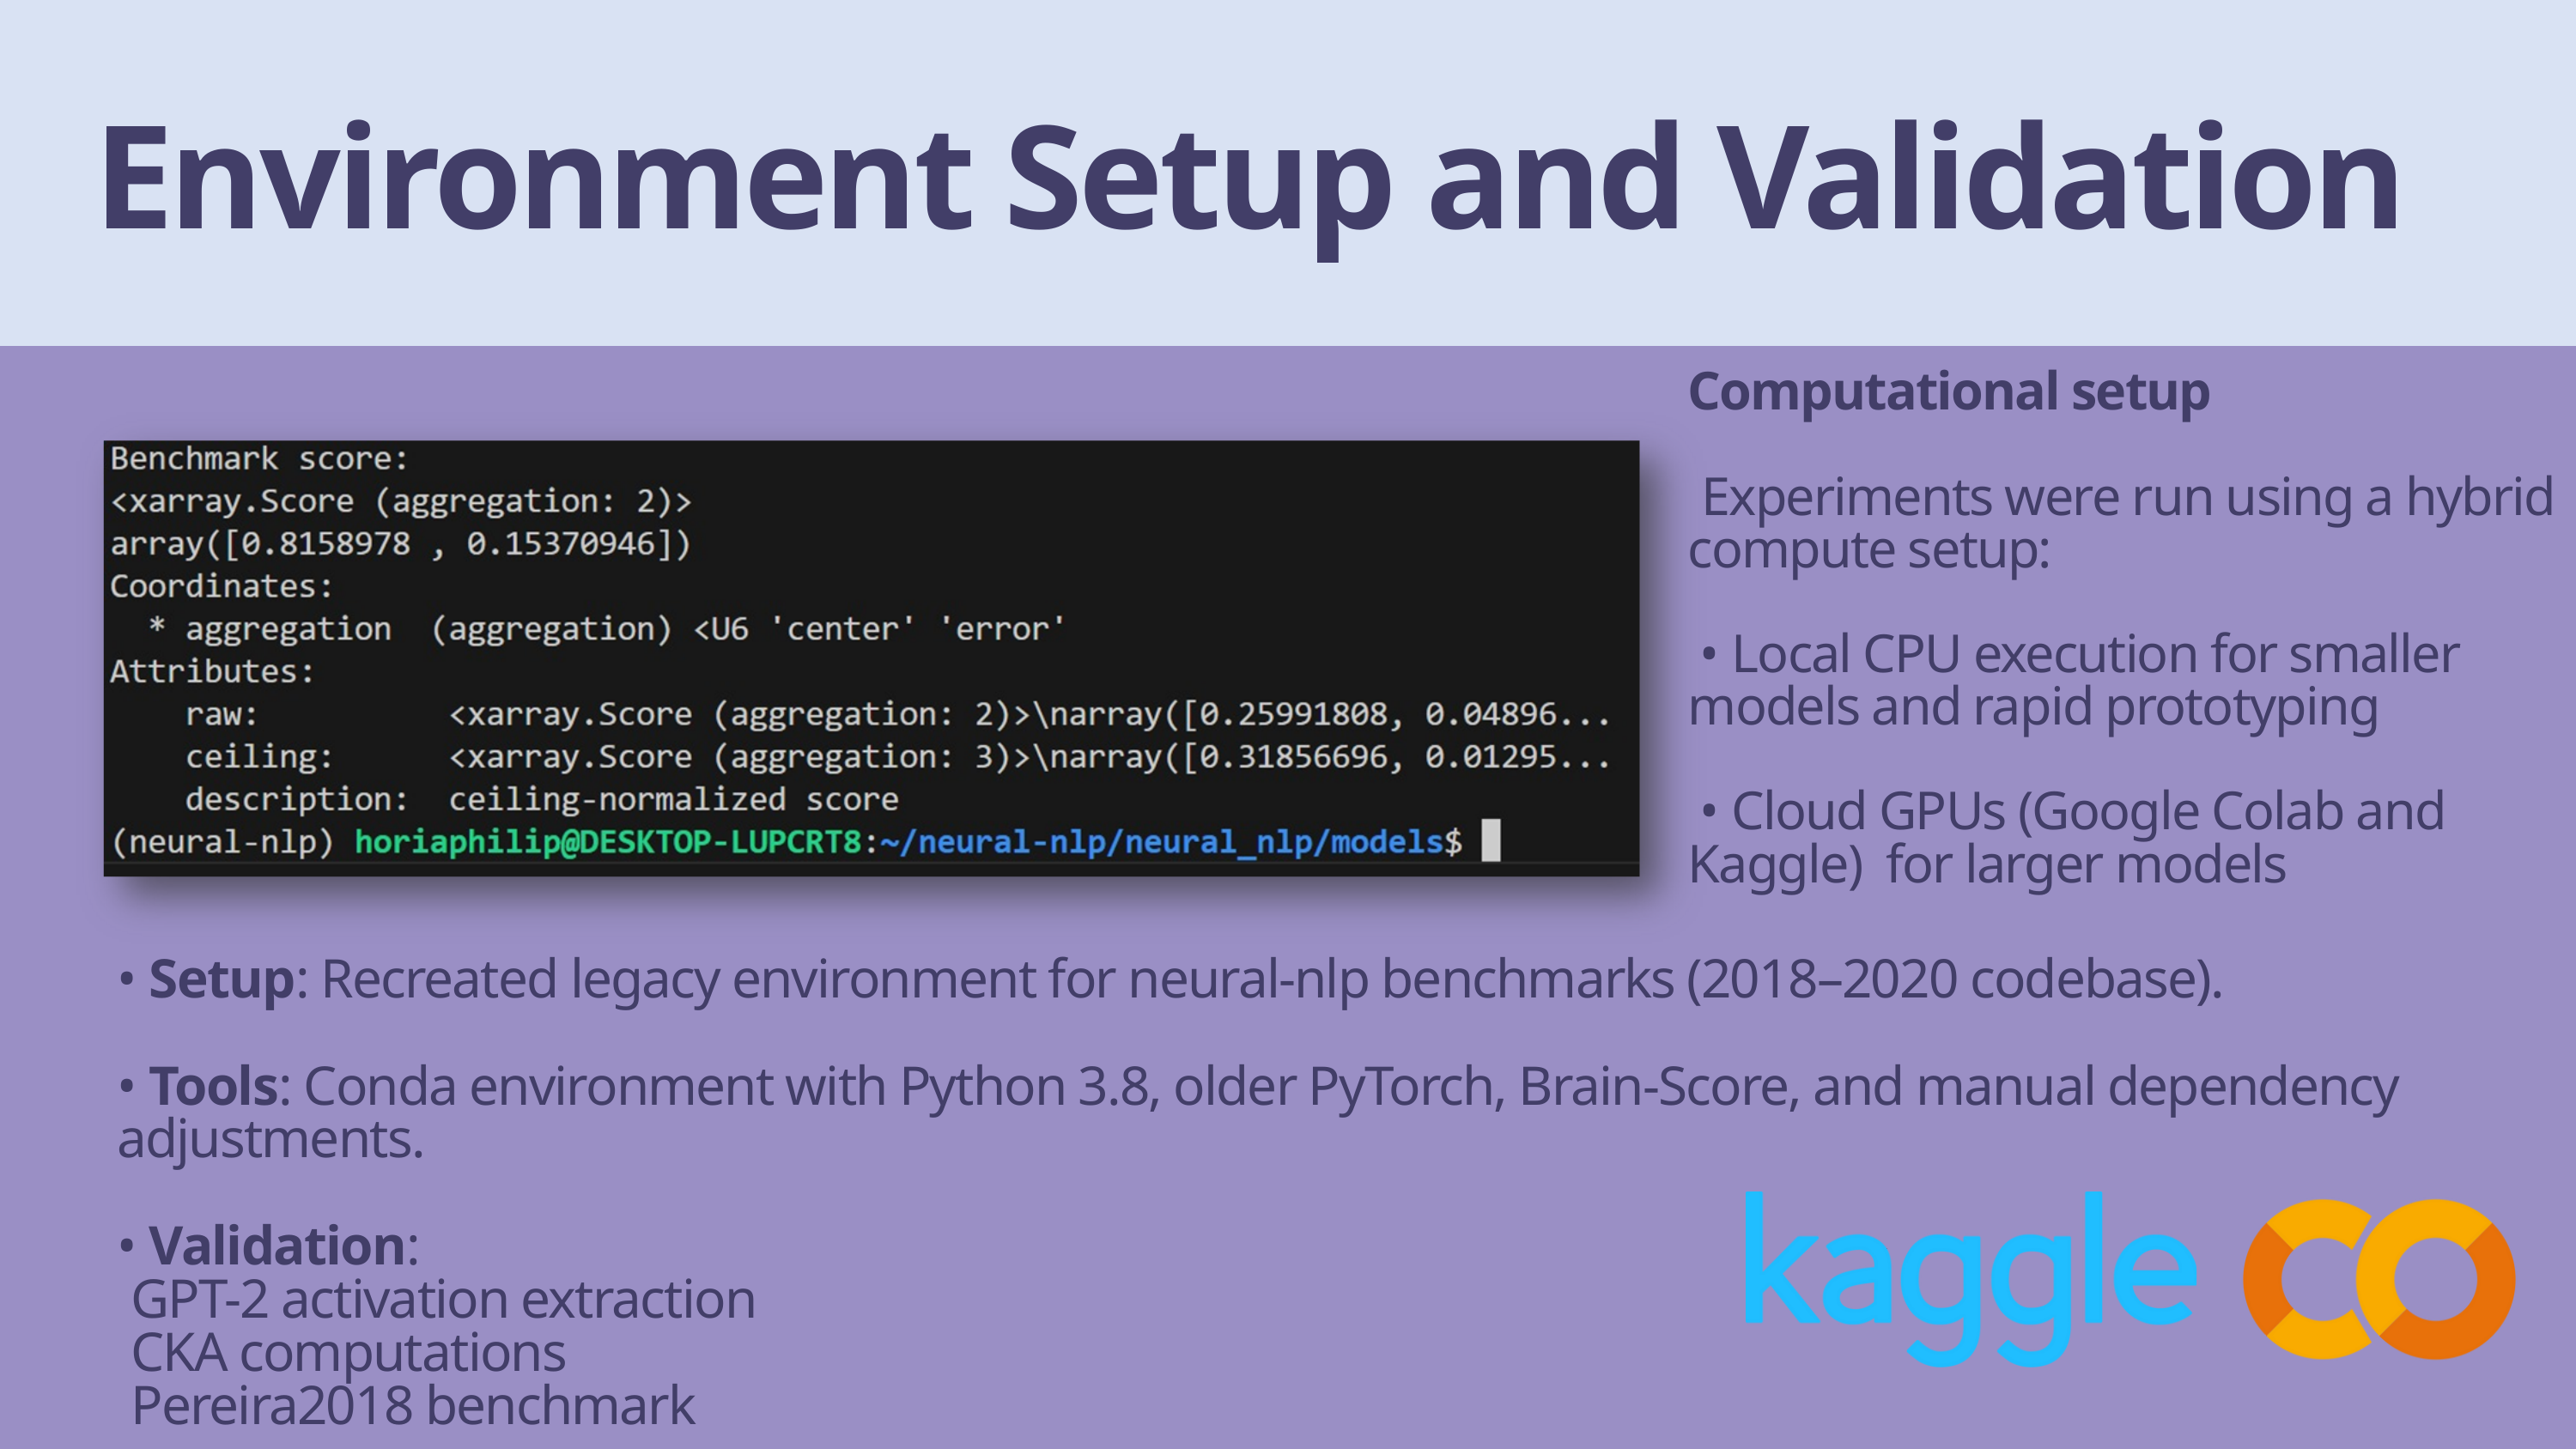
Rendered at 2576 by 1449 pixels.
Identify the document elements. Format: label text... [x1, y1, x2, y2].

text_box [67, 406, 1716, 949]
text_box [0, 0, 2576, 347]
text_box Environment Setup and Validation [94, 356, 2482, 401]
text_box [2155, 1141, 2576, 1418]
text_box • Setup: Recreated legacy environment for neural-nlp benchmarks (2018–2020 codebase). • Tools: Conda environment with Python 3.8, older PyTorch, Brain-Score, and manual dependency adjustments. • Validation: GPT-2 activation extraction CKA computations Pereira2018 benchmark [117, 955, 2576, 1449]
text_box Computational setup Experiments were run using a hybrid compute setup: • Local CPU execution for smaller models and rapid prototyping • Cloud GPUs (Google Colab and Kaggle) for larger models [1687, 368, 2576, 946]
text_box [1746, 1191, 2155, 1367]
